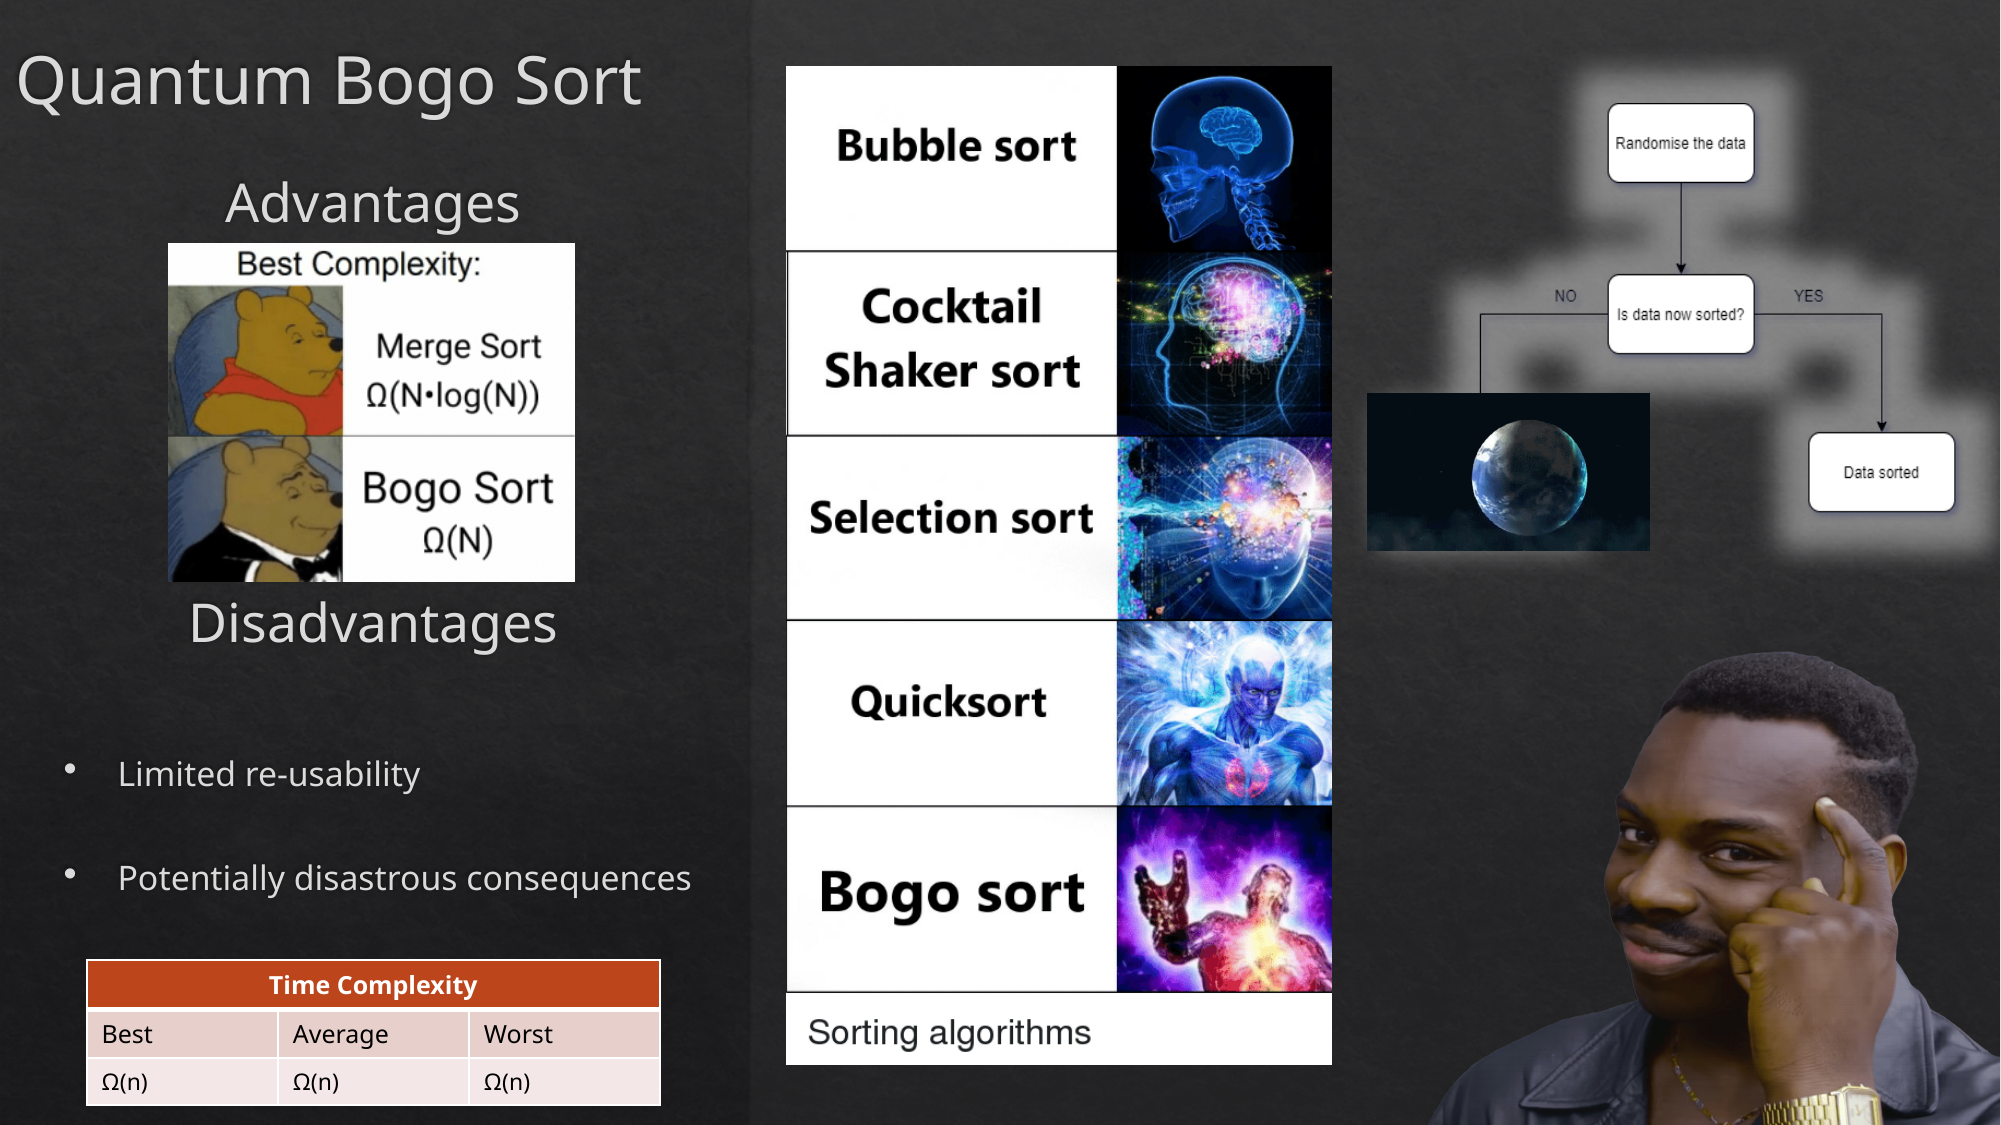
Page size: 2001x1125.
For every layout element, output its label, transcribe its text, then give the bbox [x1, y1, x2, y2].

text_box Advantages [0, 160, 737, 241]
table_cell Ω(n) [470, 1059, 659, 1104]
picture [168, 242, 575, 582]
table_header Time Complexity [88, 961, 659, 1007]
text_box Limited re-usability Potentially disastrous consequences [43, 704, 735, 958]
table_cell Average [279, 1012, 468, 1057]
table_cell Worst [470, 1012, 659, 1057]
title Quantum Bogo Sort [0, 7, 737, 126]
table_cell Ω(n) [88, 1059, 277, 1104]
text_box Disadvantages [0, 581, 737, 661]
picture [746, 0, 2000, 1125]
table_cell Ω(n) [279, 1059, 468, 1104]
table_cell Best [88, 1012, 277, 1057]
